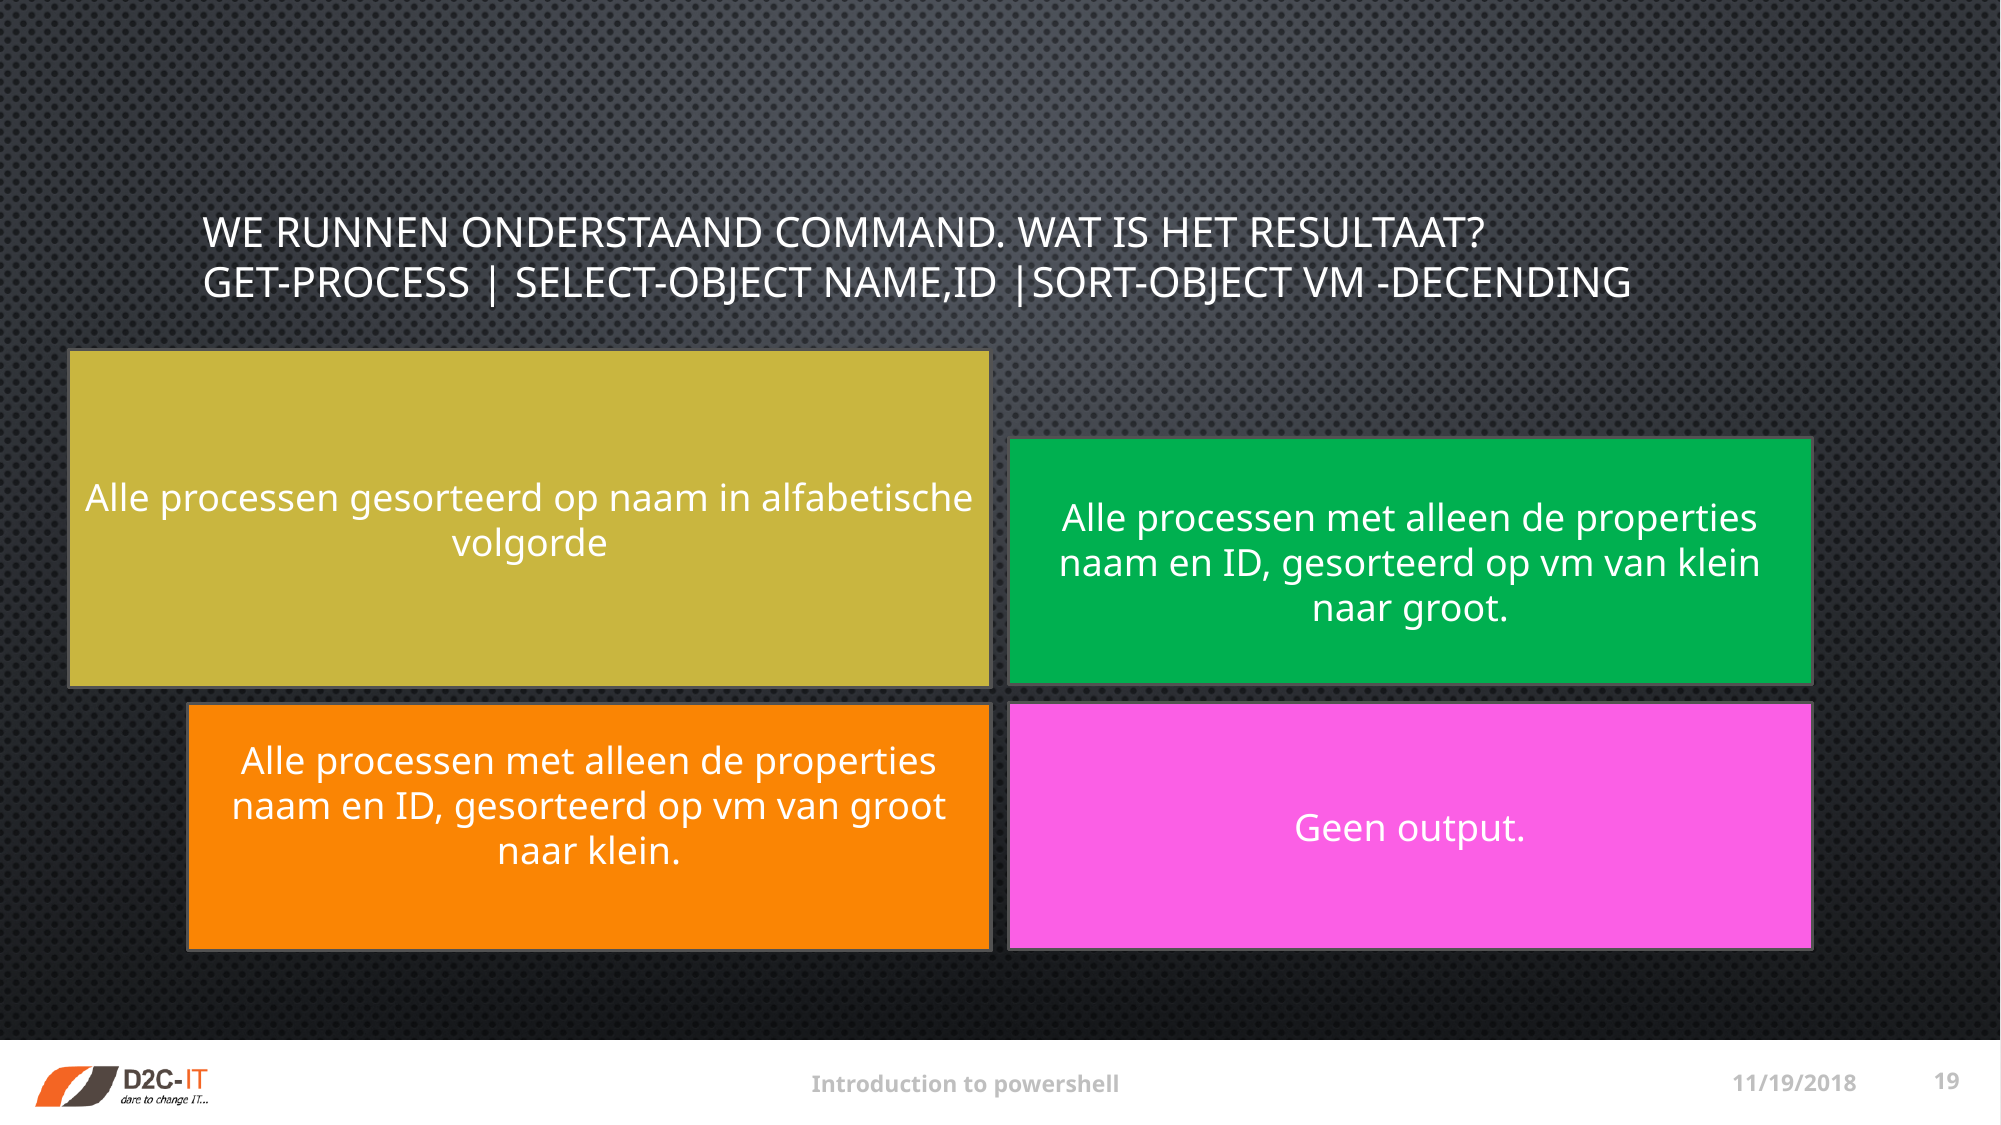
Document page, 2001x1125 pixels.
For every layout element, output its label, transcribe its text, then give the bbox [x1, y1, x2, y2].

footer Introduction to powershell [347, 1053, 1585, 1114]
picture [24, 1060, 229, 1114]
text_box Alle processen met alleen de properties naam en ID, gesorteerd op vm van klein naar groot. [1007, 436, 1814, 686]
text_box Geen output. [1007, 701, 1814, 951]
text_box Alle processen met alleen de properties naam en ID, gesorteerd op vm van groot naar klein. [186, 702, 993, 952]
slide_number 19 [1884, 1052, 1975, 1113]
text_box Alle processen gesorteerd op naam in alfabetische volgorde [67, 348, 993, 689]
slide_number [1609, 1052, 1873, 1113]
title We runnen onderstaand command. Wat is het resultaat? get-process | select-object Name,id |sort-object vm -decending [187, 99, 1813, 413]
